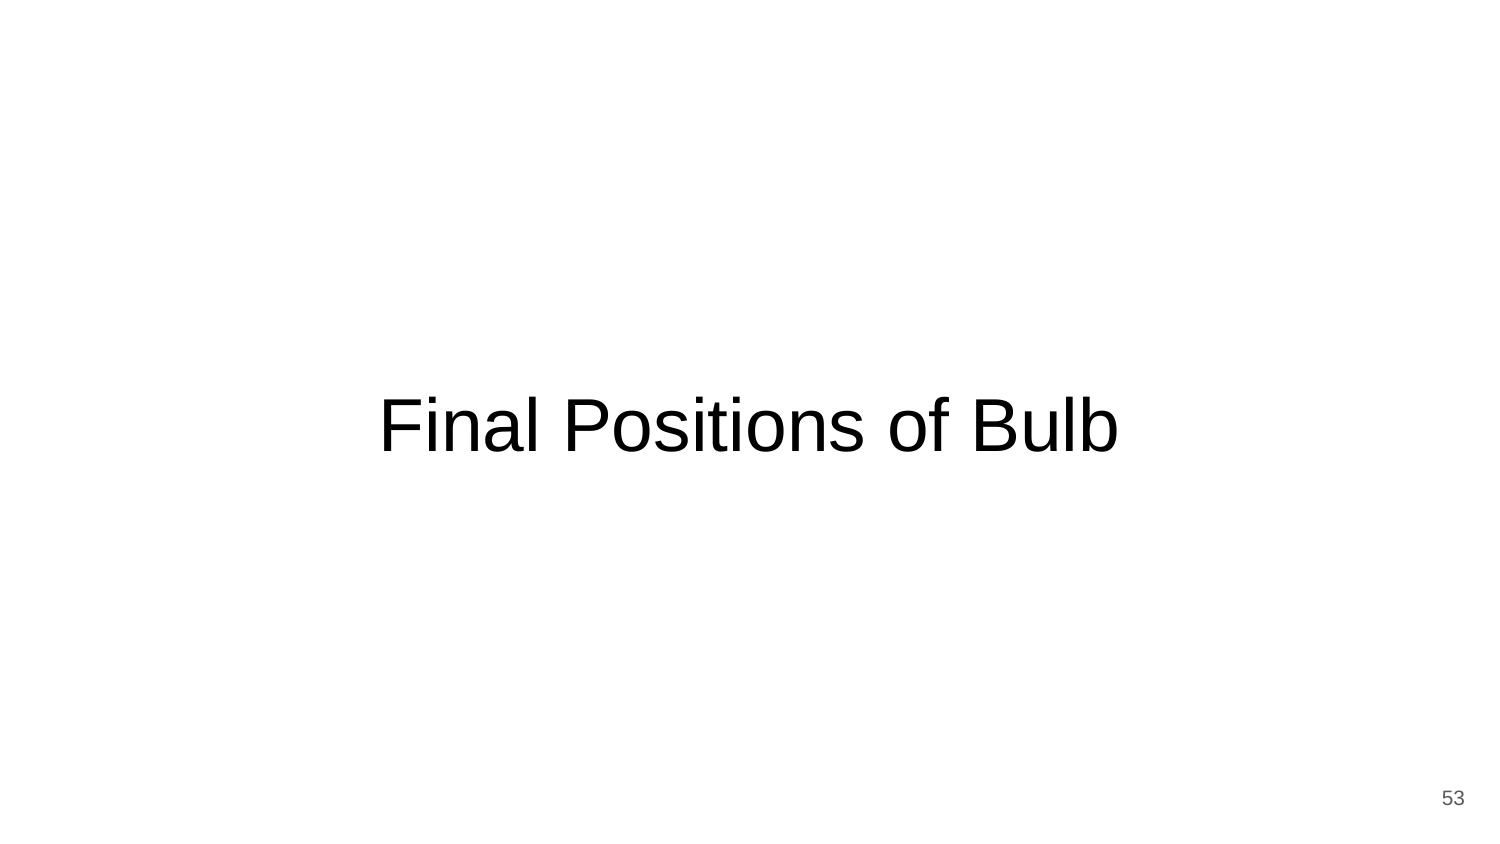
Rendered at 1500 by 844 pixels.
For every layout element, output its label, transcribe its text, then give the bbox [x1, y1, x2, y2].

slide_number ‹#› [1389, 764, 1480, 830]
title Final Positions of Bulb [51, 352, 1449, 491]
